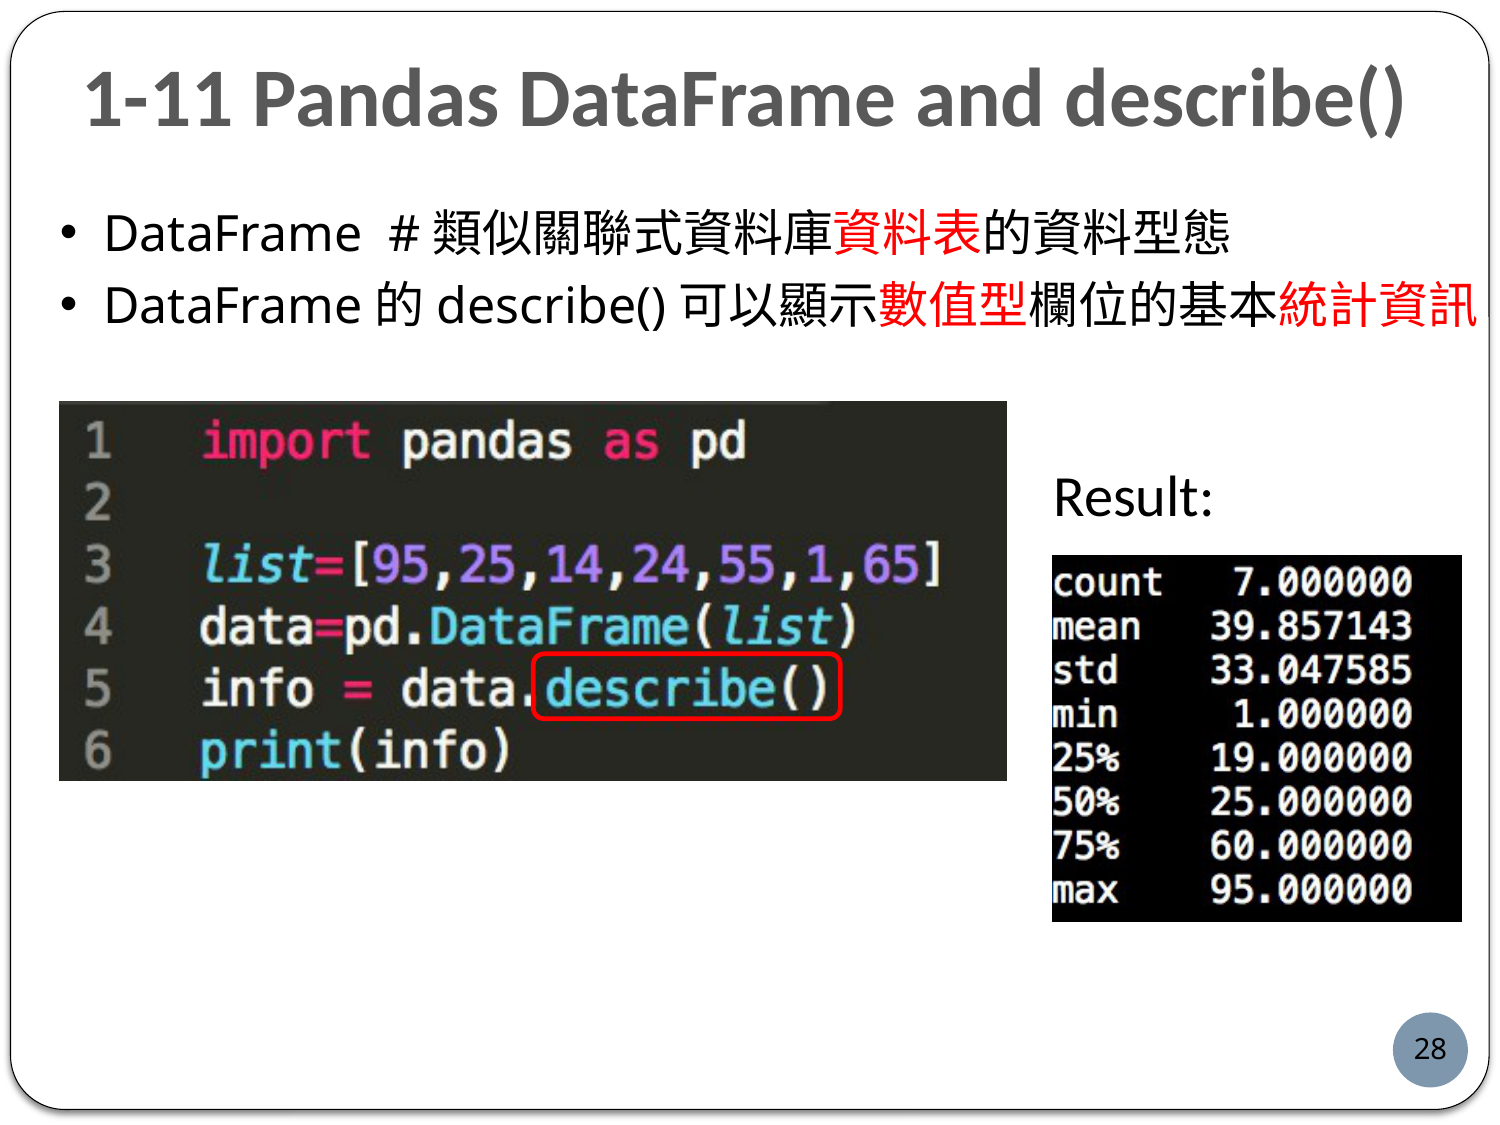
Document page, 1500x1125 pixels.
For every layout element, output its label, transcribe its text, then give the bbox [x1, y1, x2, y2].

text_box Result: [1039, 451, 1230, 536]
slide_number 27 [1392, 1012, 1468, 1088]
text_box DataFrame #類似關聯式資料庫資料表的資料型態 DataFrame的describe()可以顯示數值型欄位的基本統計資訊 [59, 201, 1486, 360]
picture [1051, 555, 1462, 922]
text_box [59, 401, 1008, 781]
title 1-11 Pandas DataFrame and describe() [59, 27, 1431, 159]
